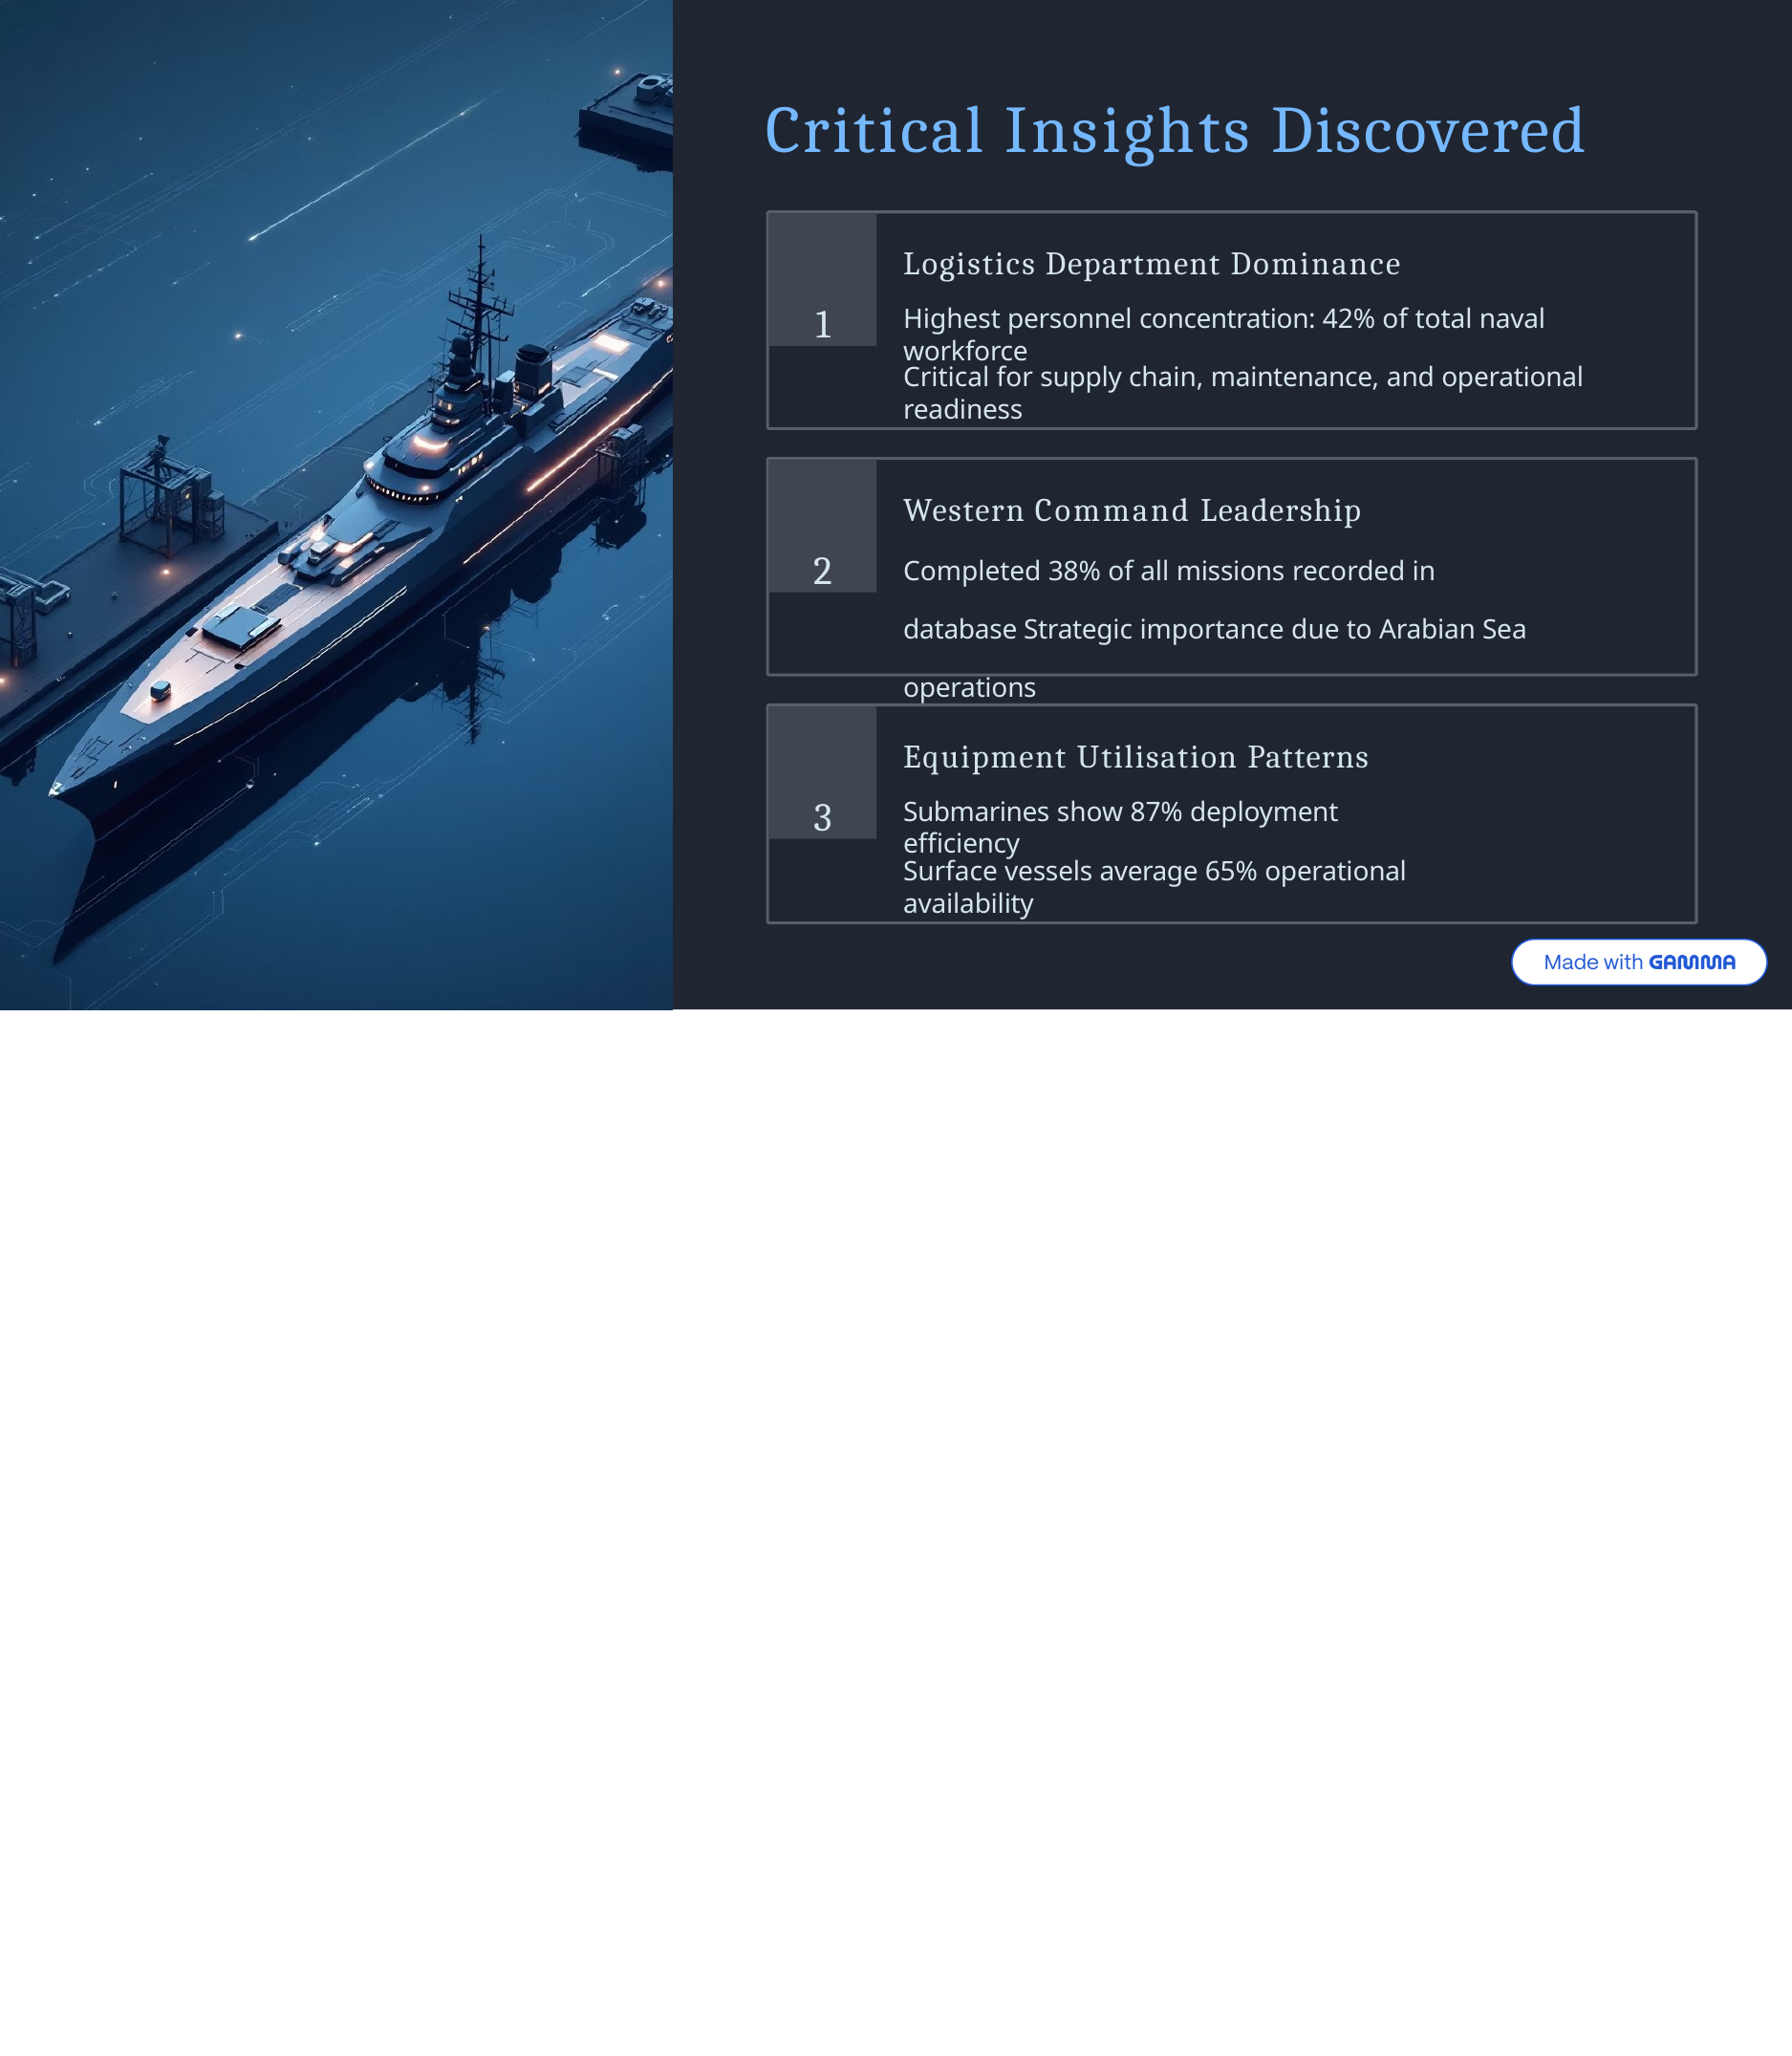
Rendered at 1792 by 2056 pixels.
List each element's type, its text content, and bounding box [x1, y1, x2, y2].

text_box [766, 456, 1698, 677]
picture [0, 0, 673, 1010]
picture [1501, 928, 1778, 995]
text_box Western Command Leadership Completed 38% of all missions recorded in database Strategic importance due to Arabian Sea operations [901, 684, 1532, 702]
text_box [766, 210, 1698, 431]
title Critical Insights Discovered [764, 82, 1640, 210]
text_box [766, 703, 1698, 925]
